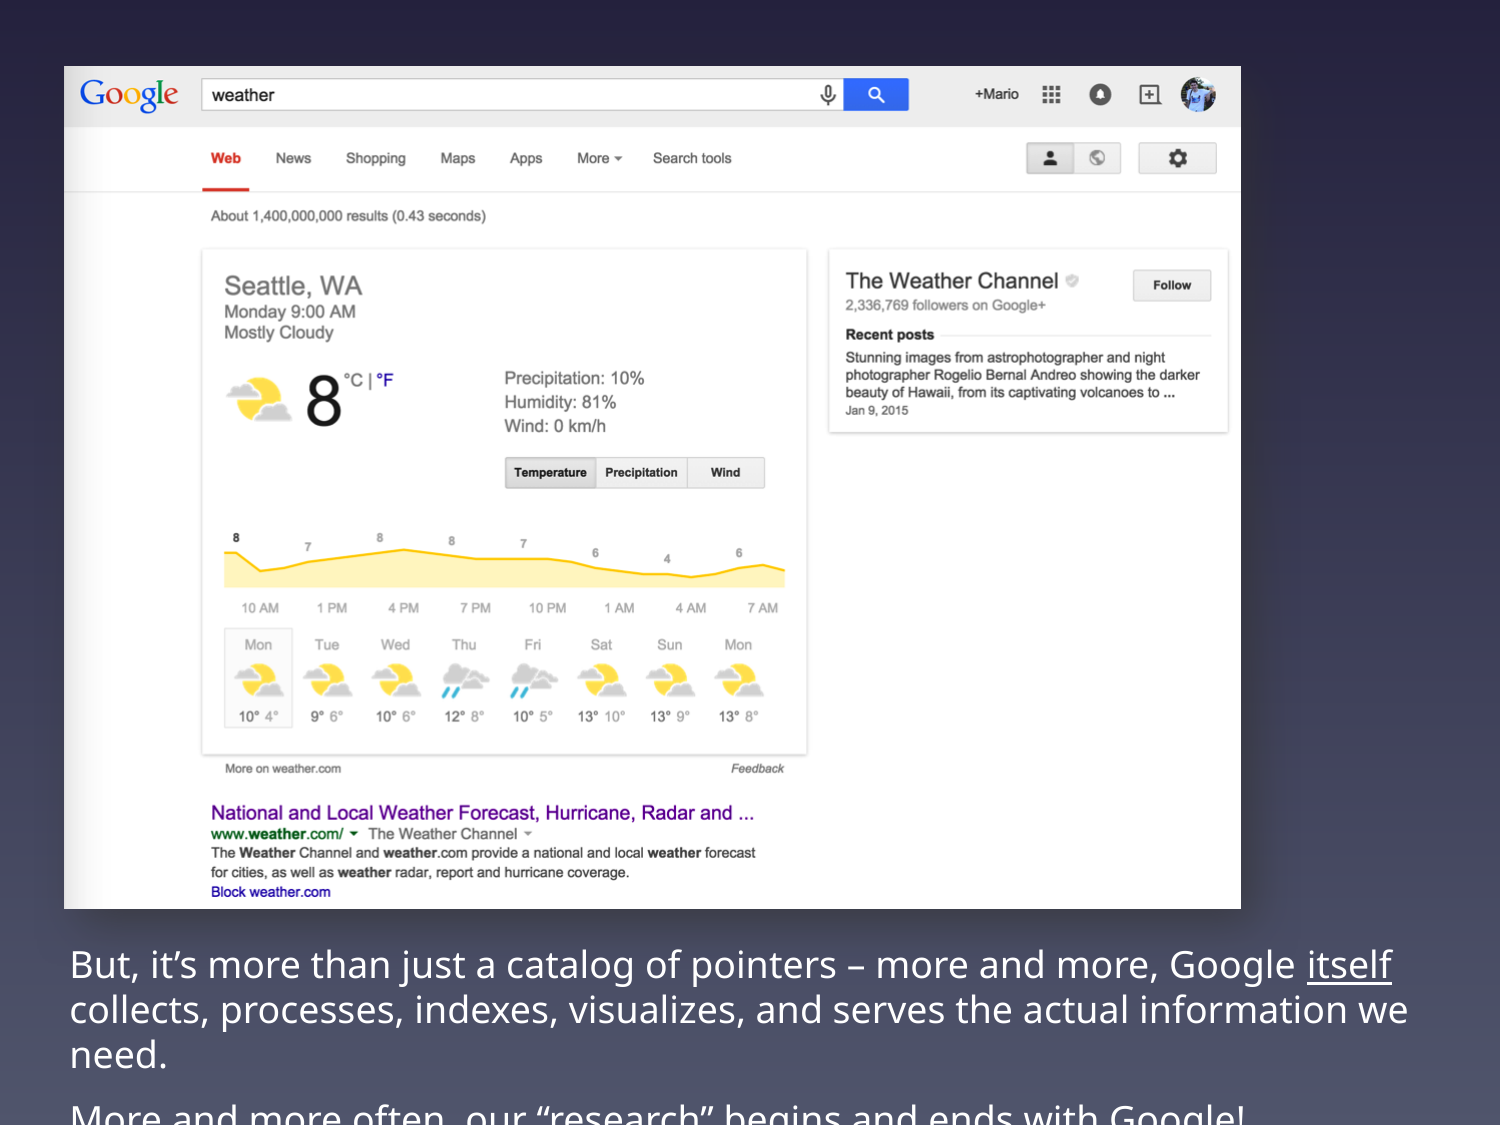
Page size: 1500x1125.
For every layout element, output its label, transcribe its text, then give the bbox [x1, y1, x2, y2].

text_box But, it’s more than just a catalog of pointers – more and more, Google itself collects, processes, indexes, visualizes, and serves the actual information we need. More and more often, our “research” begins and ends with Google! [54, 933, 1475, 1125]
picture [64, 65, 1241, 909]
